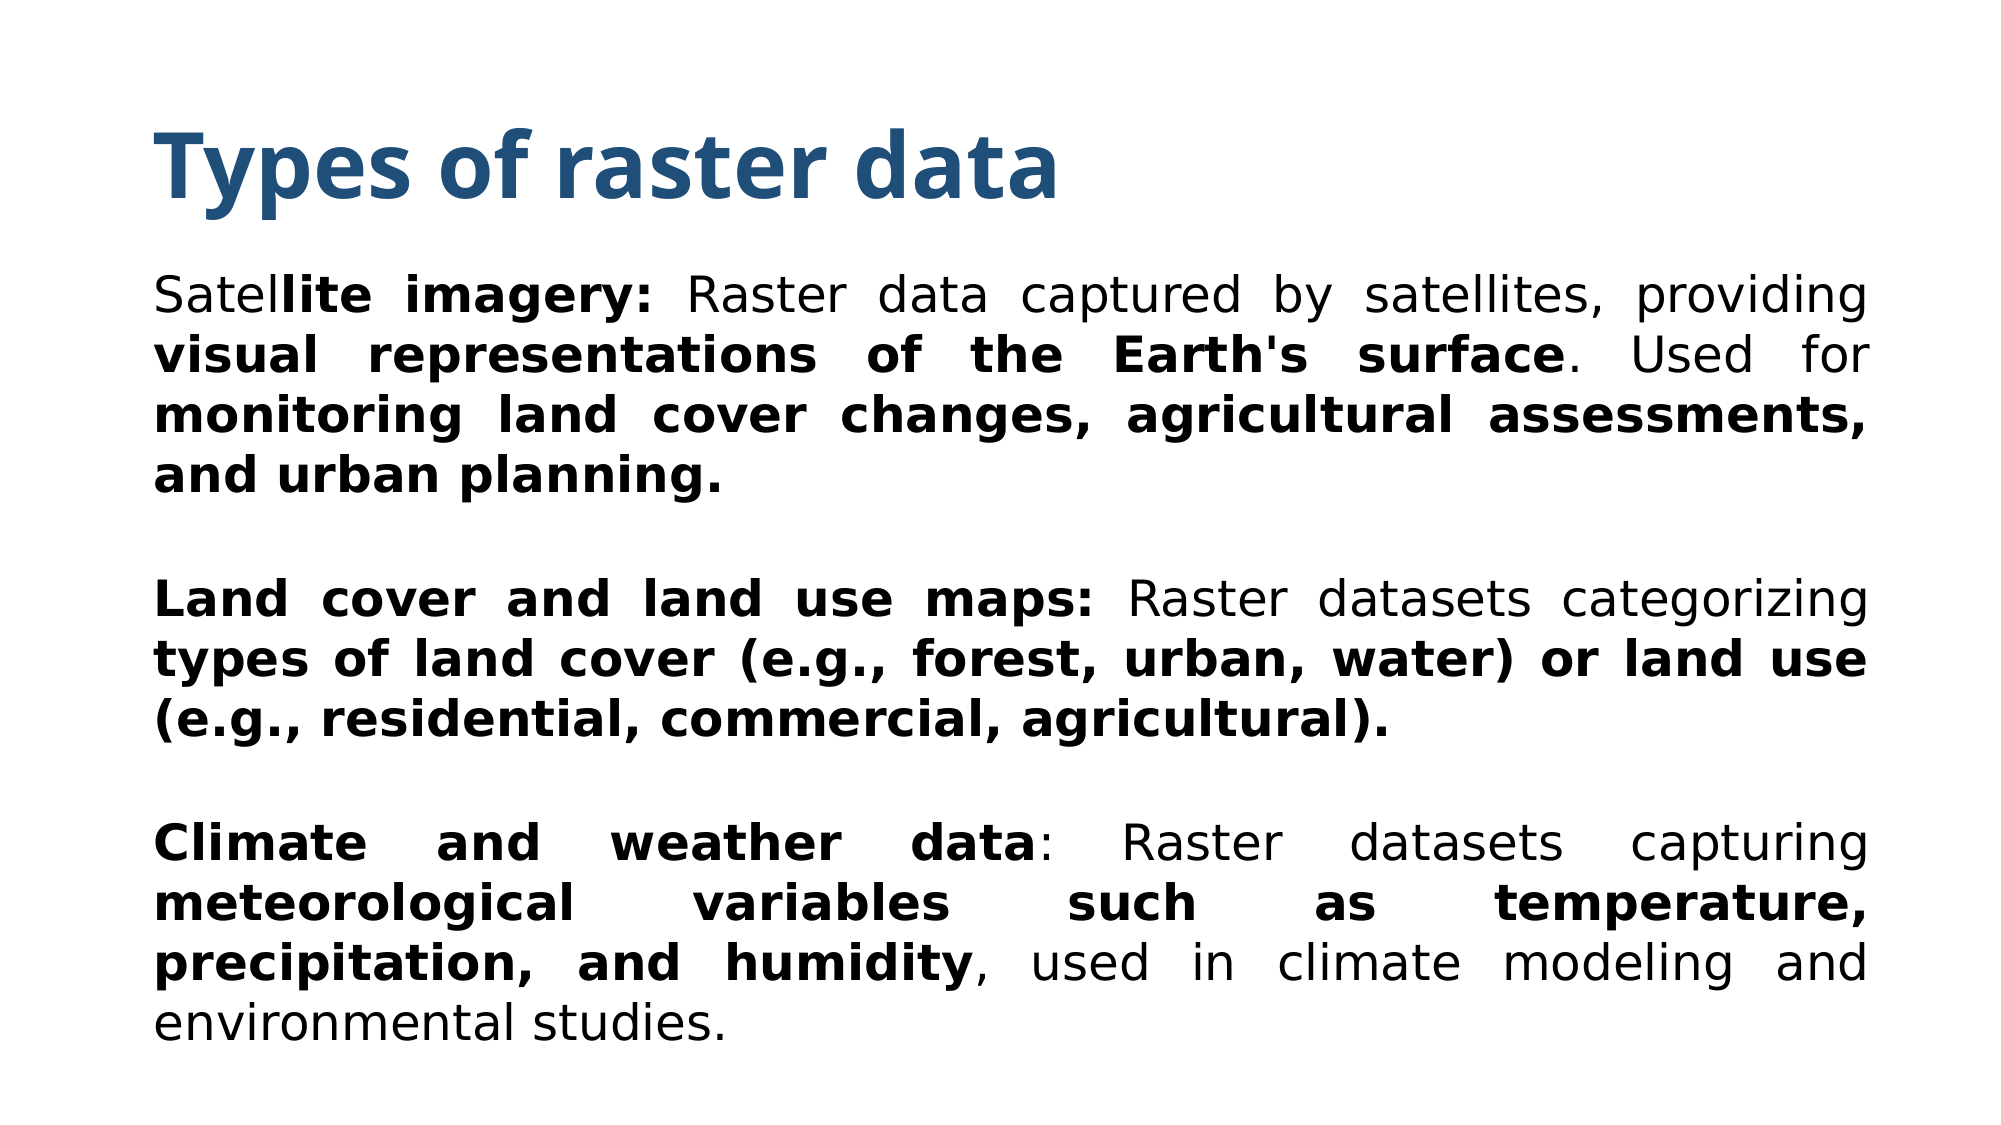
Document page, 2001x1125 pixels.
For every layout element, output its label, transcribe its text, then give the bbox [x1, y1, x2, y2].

text_box Satellite imagery: Raster data captured by satellites, providing visual representations of the Earth's surface. Used for monitoring land cover changes, agricultural assessments, and urban planning. ‍Land cover and land use maps: Raster datasets categorizing types of land cover (e.g., forest, urban, water) or land use (e.g., residential, commercial, agricultural). Climate and weather data: Raster datasets capturing meteorological variables such as temperature, precipitation, and humidity, used in climate modeling and environmental studies. [151, 260, 1871, 966]
title Types of raster data [137, 59, 1863, 278]
